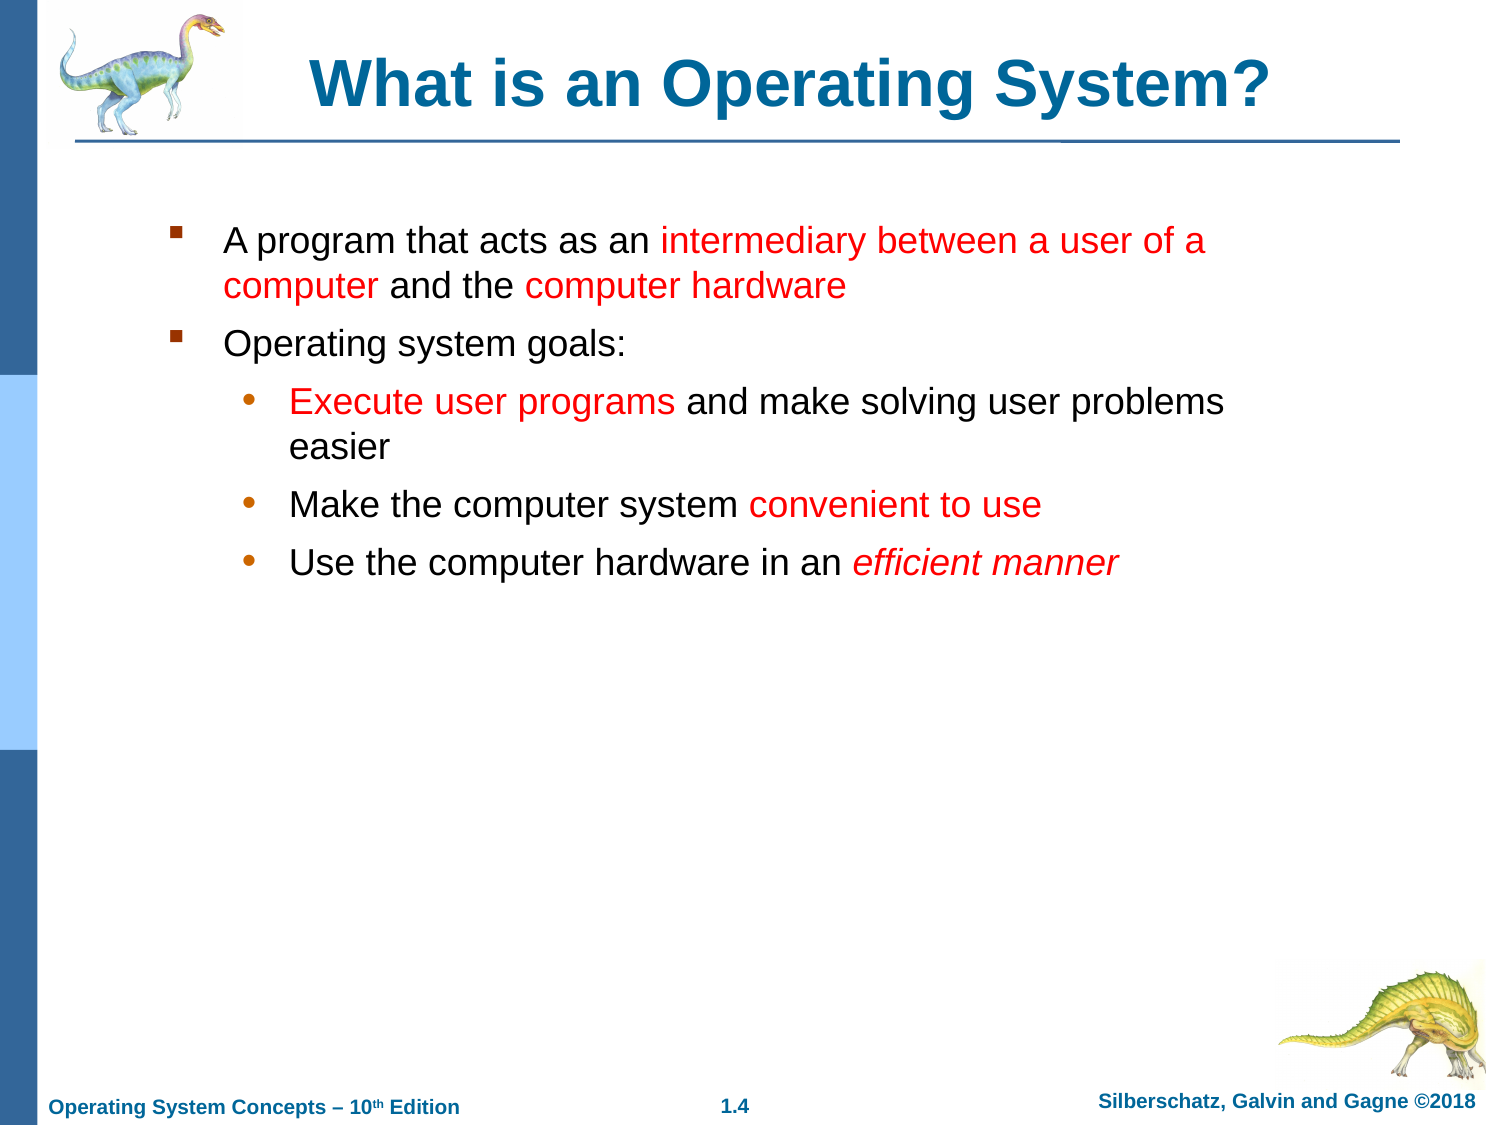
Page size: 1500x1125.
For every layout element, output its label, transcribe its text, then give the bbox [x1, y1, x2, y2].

picture [1275, 959, 1486, 1090]
title What is an Operating System? [158, 32, 1425, 128]
list A program that acts as an intermediary between a user of a computer and the computer hardware Operating system goals: Execute user programs and make solving user problems easier Make the computer system convenient to use Use the computer hardware in an efficient manner [151, 208, 1321, 891]
picture [46, 0, 243, 149]
